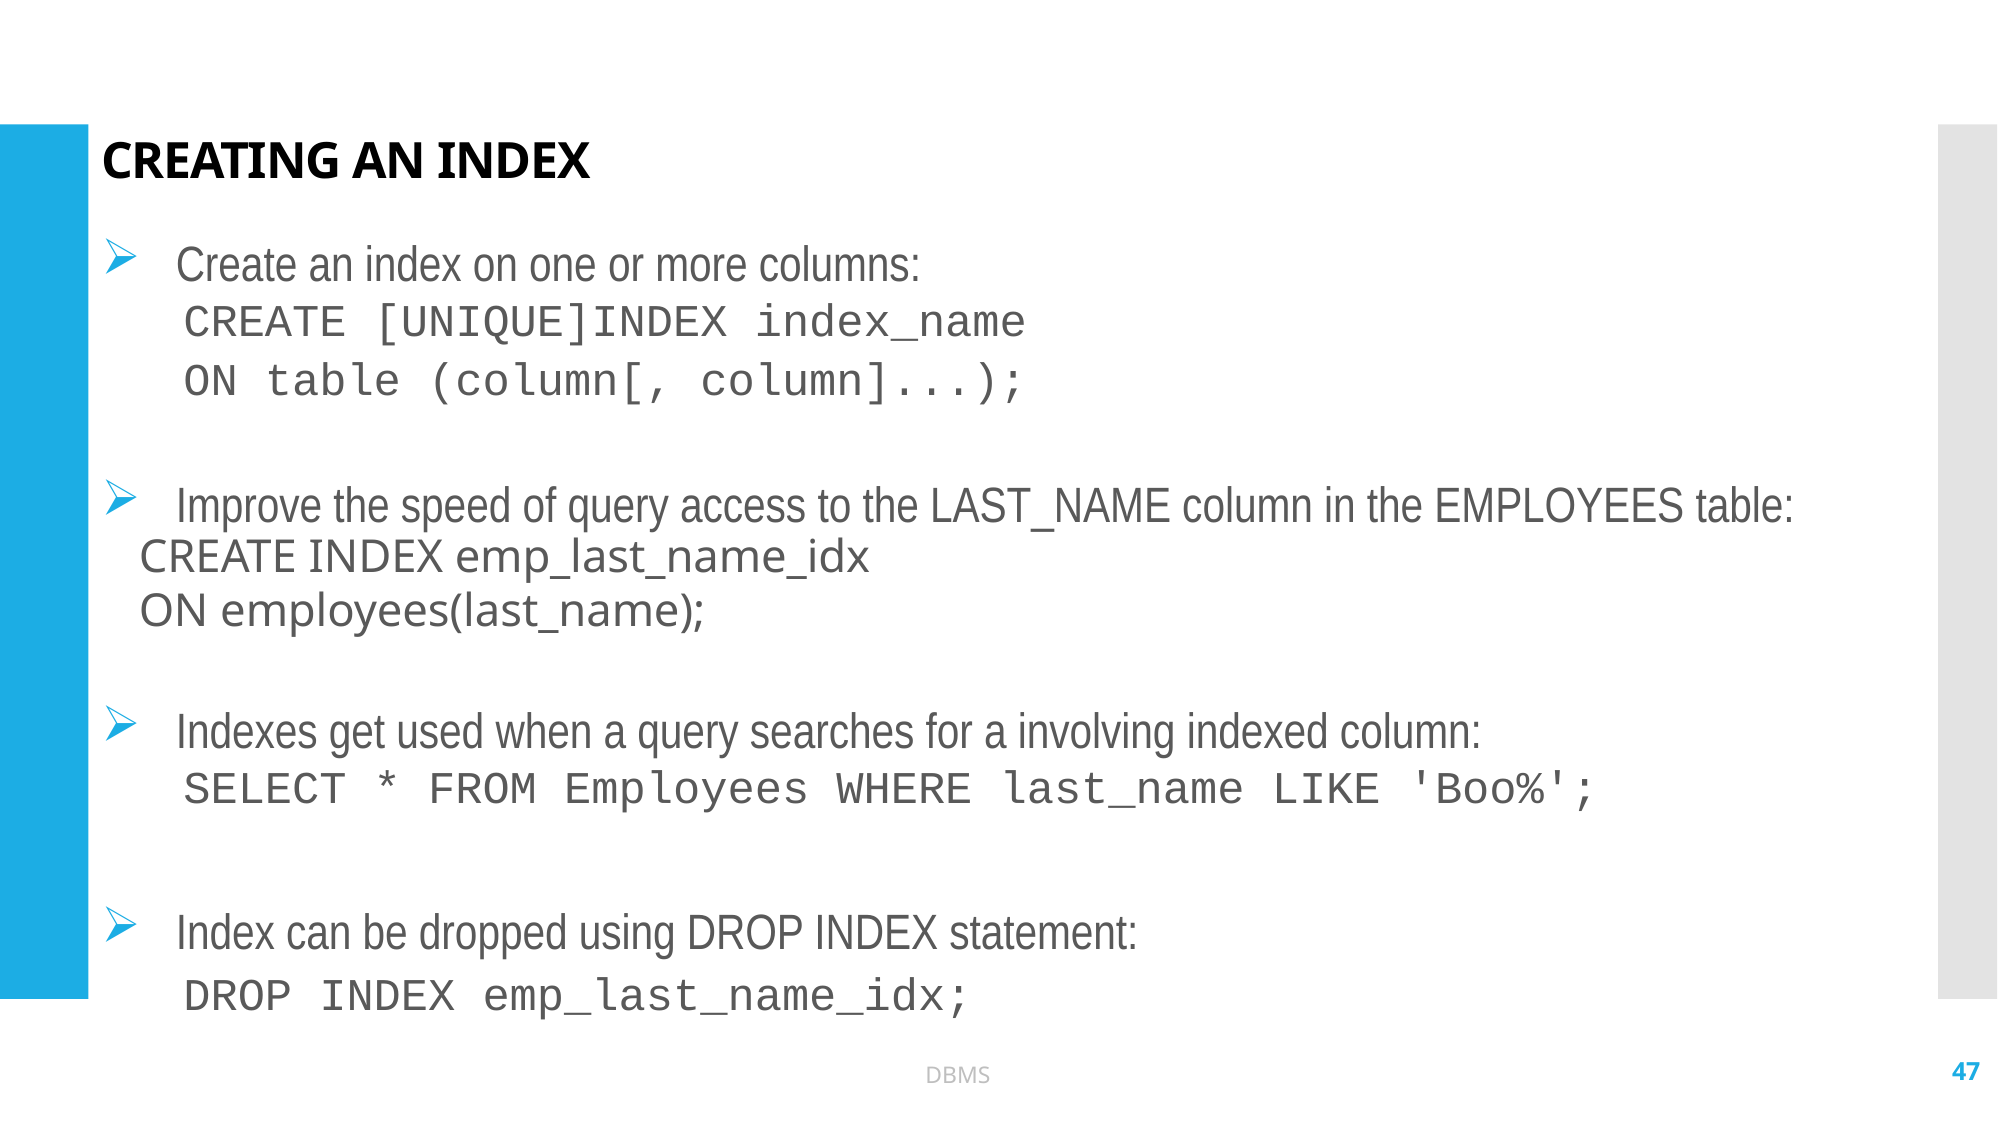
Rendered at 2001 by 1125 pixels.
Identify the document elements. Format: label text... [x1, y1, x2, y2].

footer DBMS [473, 1046, 1443, 1107]
slide_number 47 [1744, 1042, 1996, 1103]
list Create an index on one or more columns: CREATE [UNIQUE]INDEX index_name ON table (column[, column]...); Improve the speed of query access to the LAST_NAME column in the EMPLOYEES table: CREATE INDEX emp_last_name_idx ON employees(last_name); Indexes get used when a query searches for a involving indexed column: SELECT * FROM Employees WHERE last_name LIKE 'Boo%'; Index can be dropped using DROP INDEX statement: DROP INDEX emp_last_name_idx; [86, 231, 1830, 1036]
title CREATING AN INDEX [86, 128, 1653, 189]
